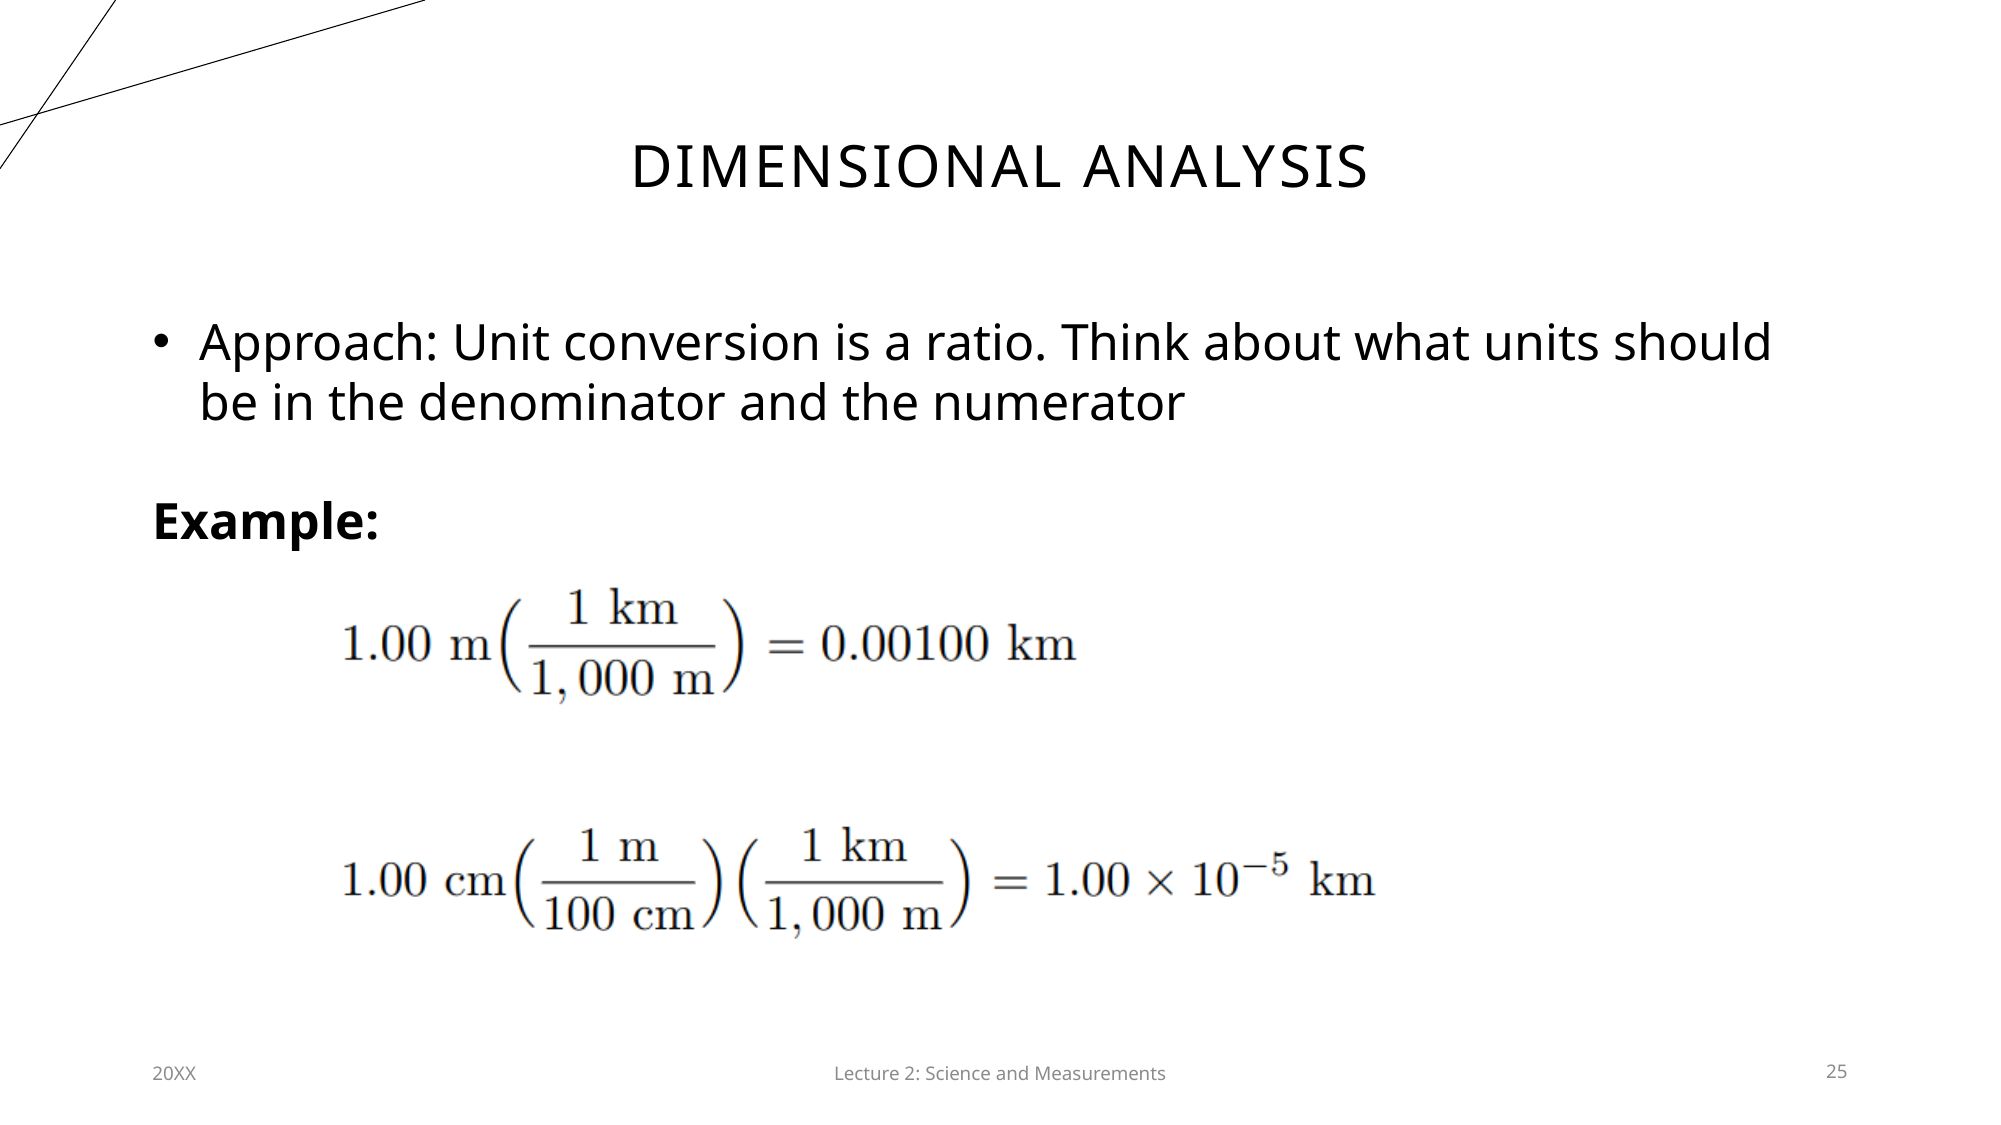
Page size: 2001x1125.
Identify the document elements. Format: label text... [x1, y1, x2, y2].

text_box Approach: Unit conversion is a ratio. Think about what units should be in the denominator and the numerator Example: [137, 302, 1858, 558]
slide_number 20XX [137, 1042, 588, 1103]
title Dimensional analysis [137, 59, 1863, 278]
footer Lecture 2: Science and Measurements​ [662, 1042, 1338, 1103]
picture [329, 562, 1083, 750]
slide_number 25 [1412, 1042, 1863, 1103]
picture [329, 796, 1399, 973]
